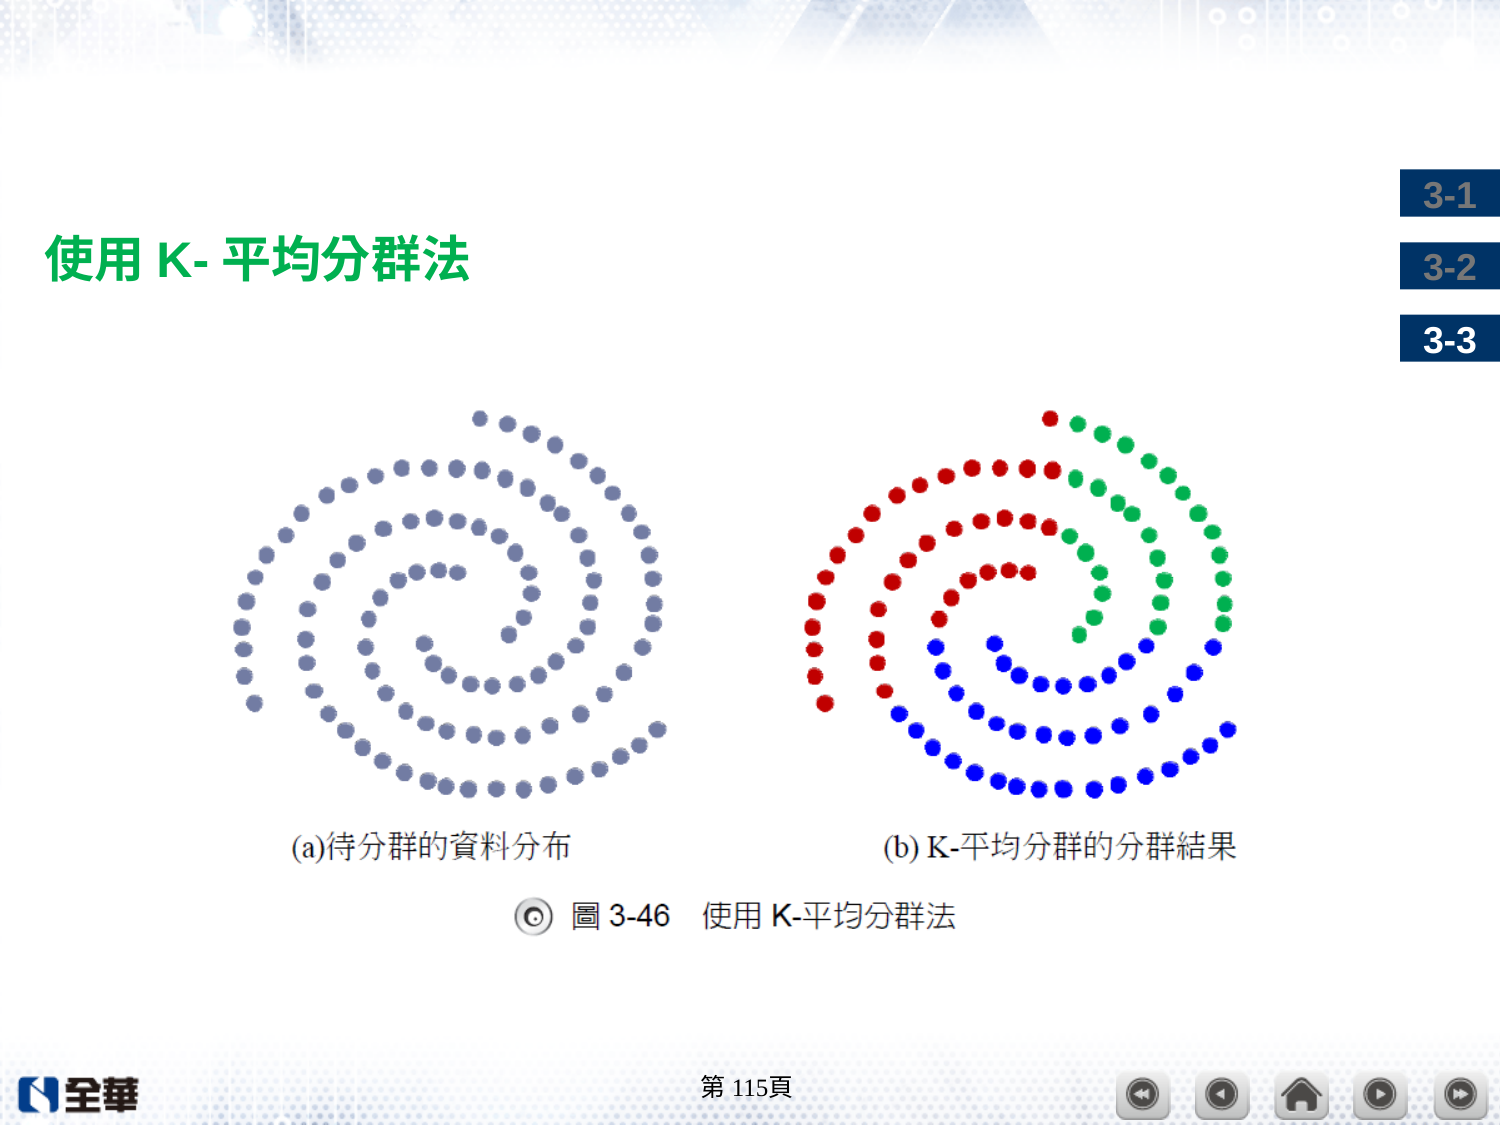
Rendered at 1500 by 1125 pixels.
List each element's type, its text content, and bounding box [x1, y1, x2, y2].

picture [0, 0, 1500, 1125]
list 使用K-平均分群法 [29, 219, 1386, 1048]
